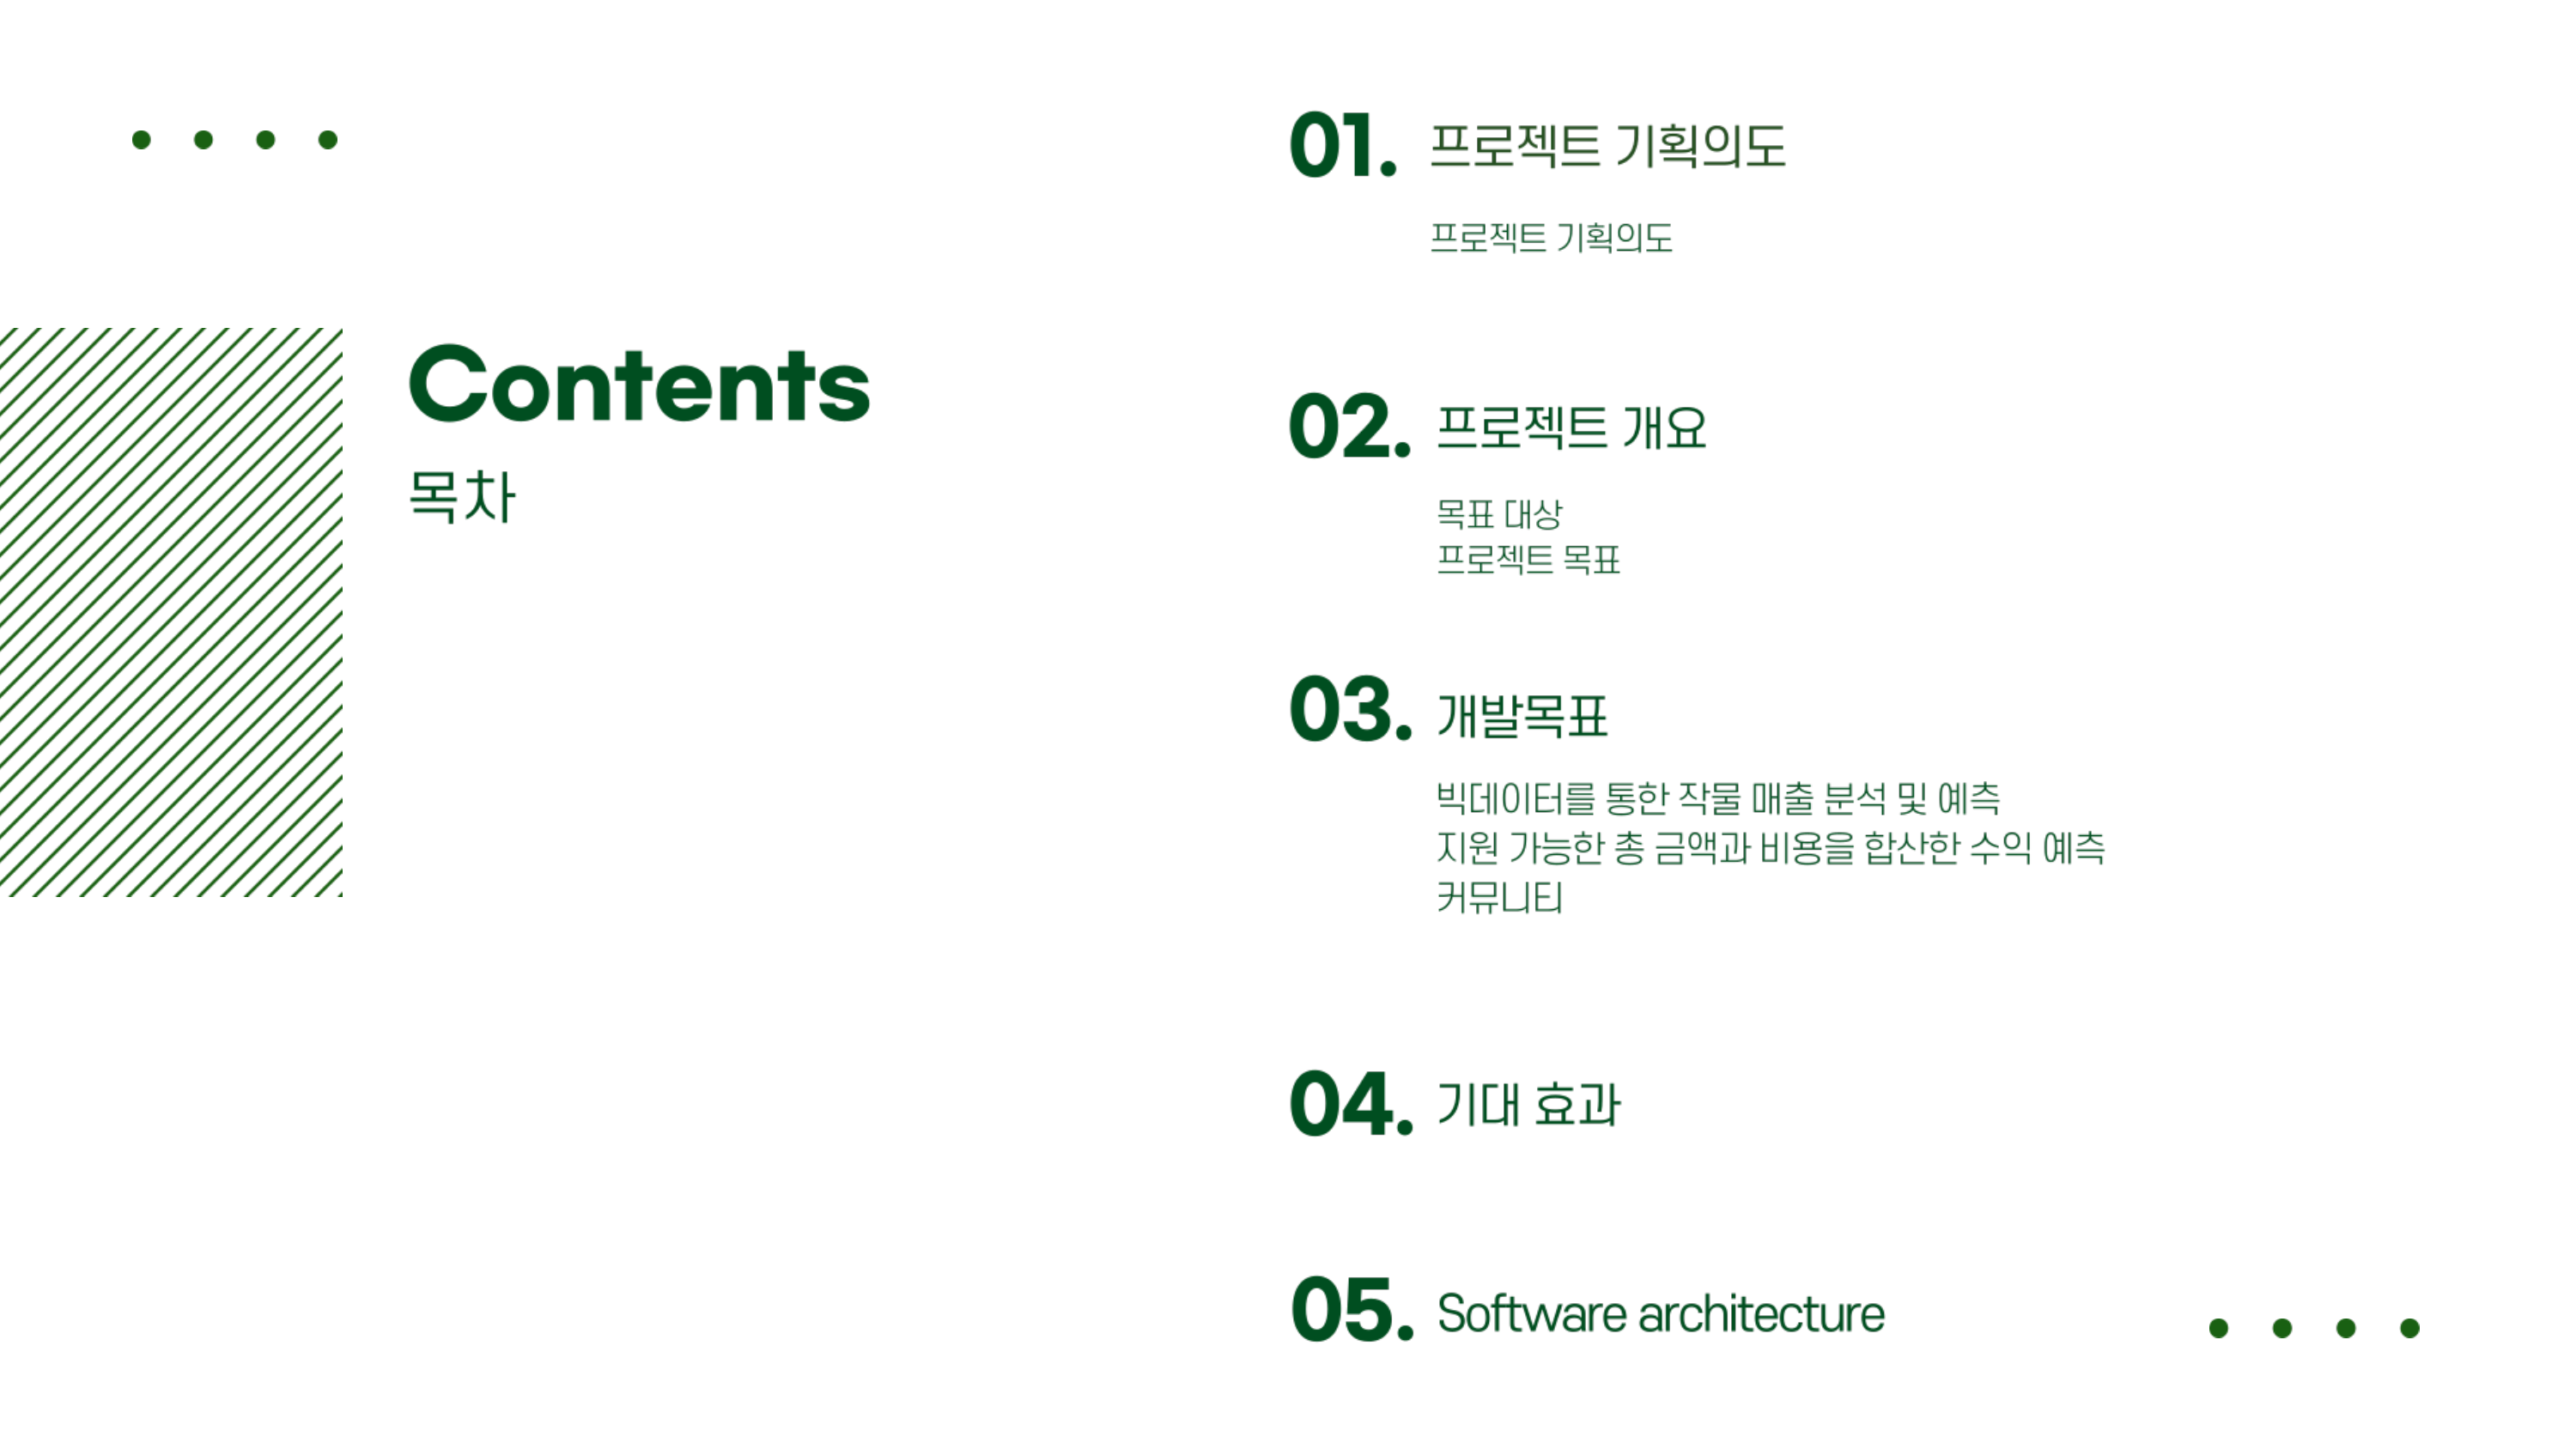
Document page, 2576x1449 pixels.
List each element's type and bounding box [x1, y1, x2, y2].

picture [1276, 652, 2128, 931]
picture [1276, 88, 1818, 269]
text_box [2209, 1318, 2420, 1338]
picture [1276, 1046, 1652, 1173]
text_box [0, 328, 343, 897]
picture [1278, 1252, 1908, 1379]
text_box [131, 130, 337, 149]
picture [1275, 369, 1737, 591]
picture [393, 317, 914, 552]
